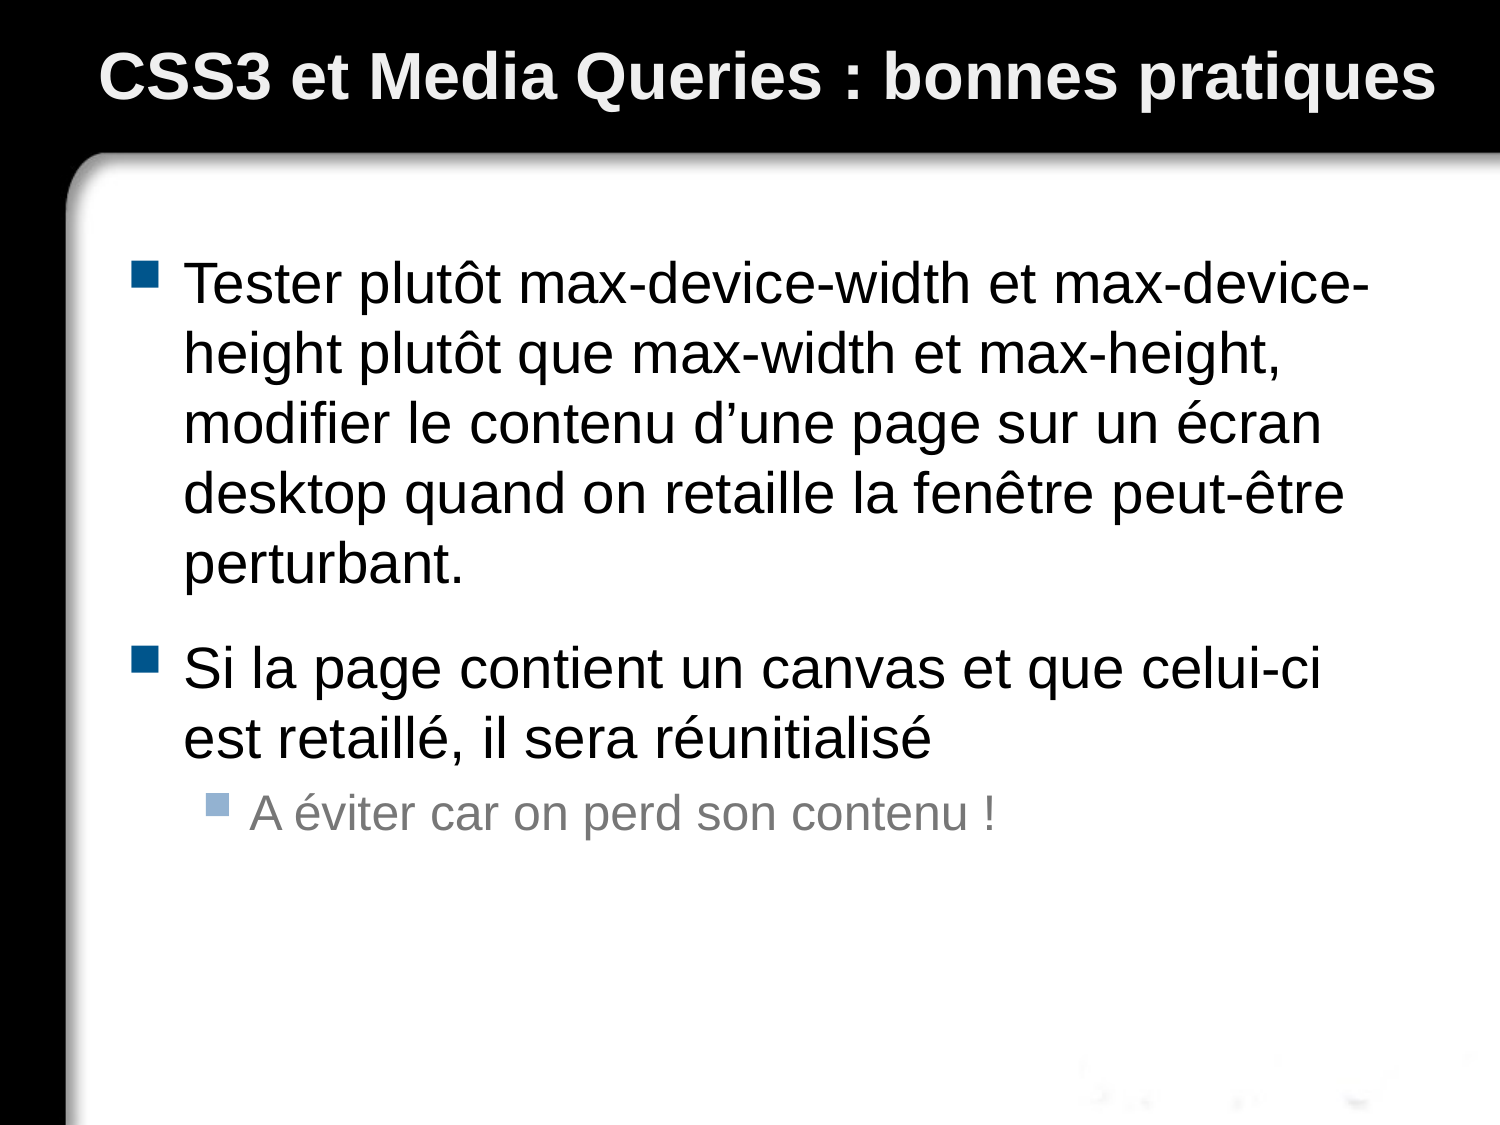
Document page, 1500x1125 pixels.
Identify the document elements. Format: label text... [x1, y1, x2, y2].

title CSS3 et Media Queries : bonnes pratiques [83, 28, 1472, 117]
picture [0, 0, 1500, 1125]
list Tester plutôt max-device-width et max-device-height plutôt que max-width et max-height, modifier le contenu d’une page sur un écran desktop quand on retaille la fenêtre peut-être perturbant. Si la page contient un canvas et que celui-ci est retaillé, il sera réunitialisé A éviter car on perd son contenu ! [112, 237, 1426, 1013]
